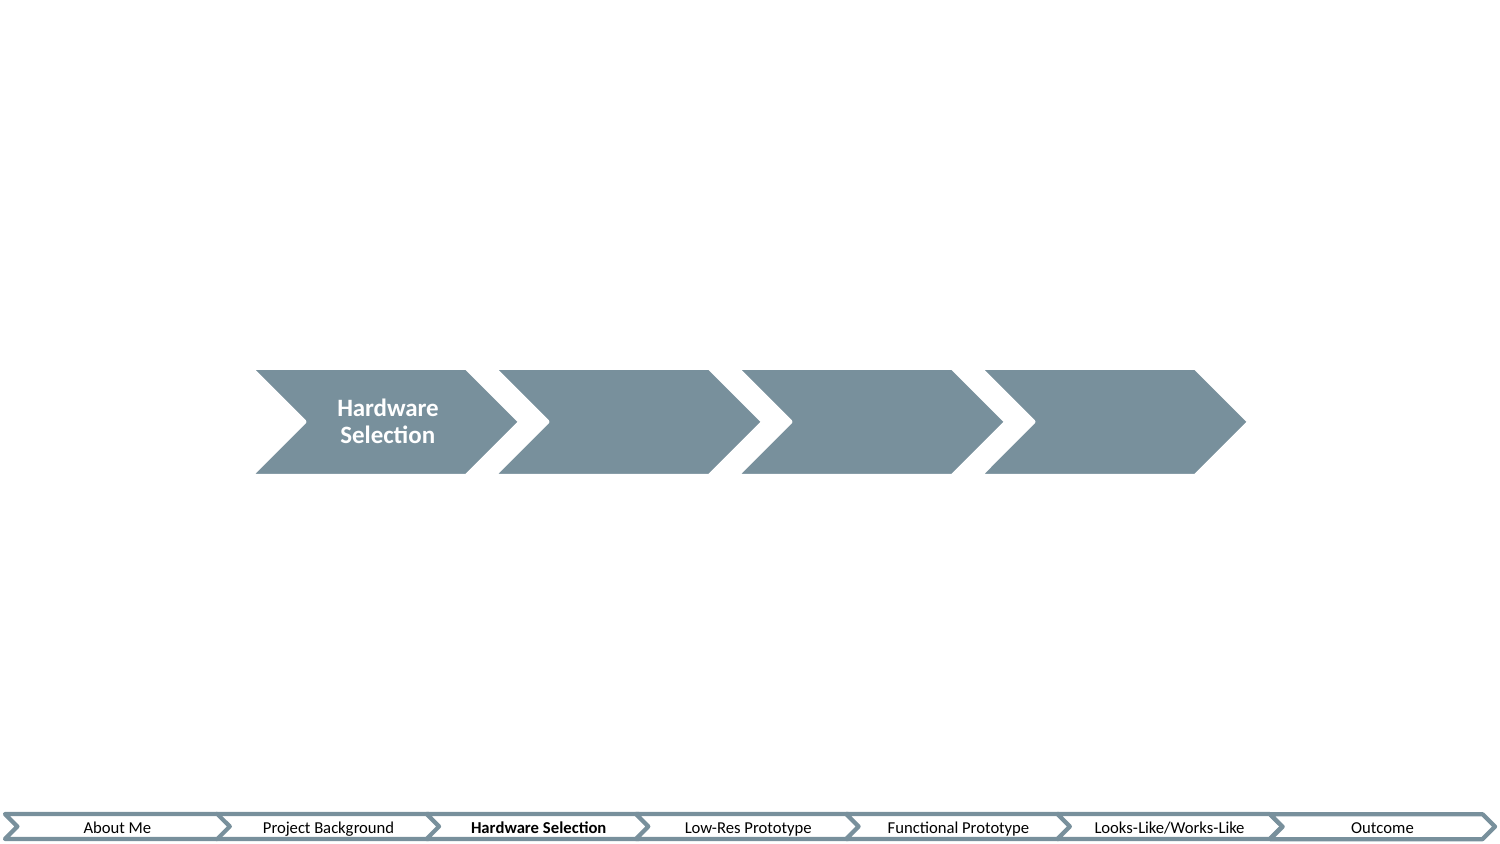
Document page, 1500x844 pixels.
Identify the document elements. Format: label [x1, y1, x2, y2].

text_box [249, 305, 1251, 539]
text_box [4, 813, 1496, 840]
